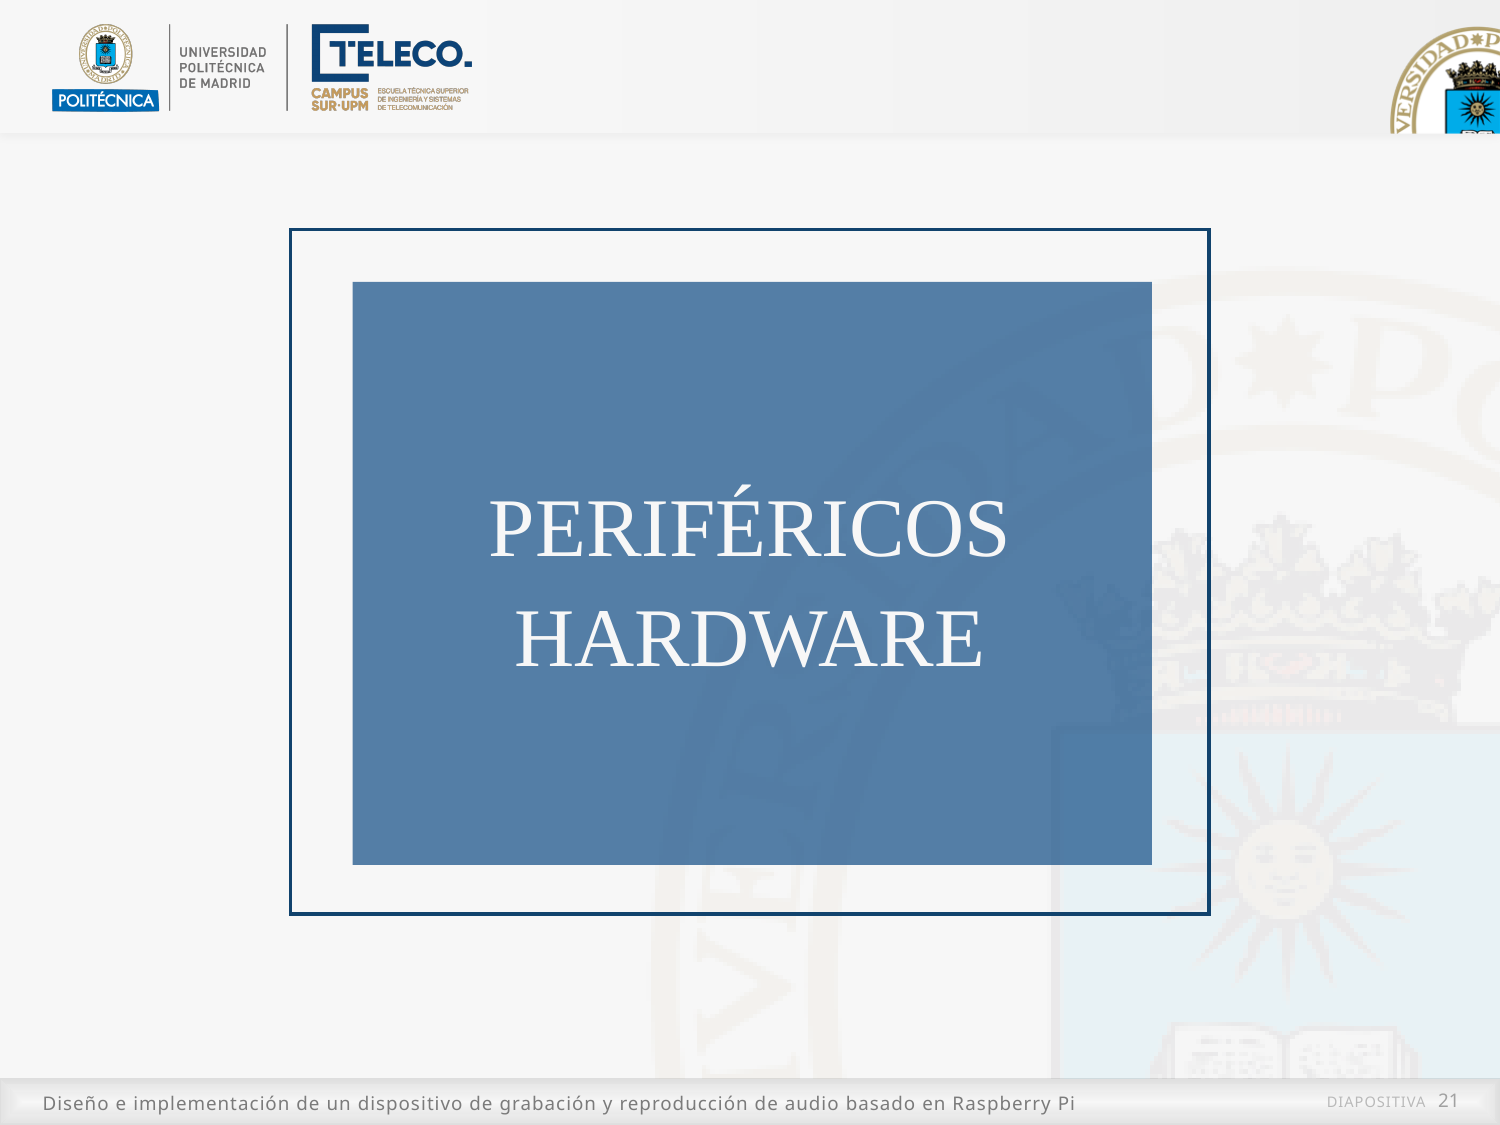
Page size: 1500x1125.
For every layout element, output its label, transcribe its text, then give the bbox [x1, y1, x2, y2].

picture [30, 1, 494, 135]
text_box [290, 228, 570, 915]
text_box PERIFÉRICOS HARDWARE [378, 456, 570, 796]
picture [570, 211, 1500, 1079]
picture [1471, 102, 1484, 116]
list Diseño e implementación de un dispositivo de grabación y reproducción de audio basado en Raspberry Pi [36, 1077, 1152, 1125]
picture [1388, 24, 1500, 134]
